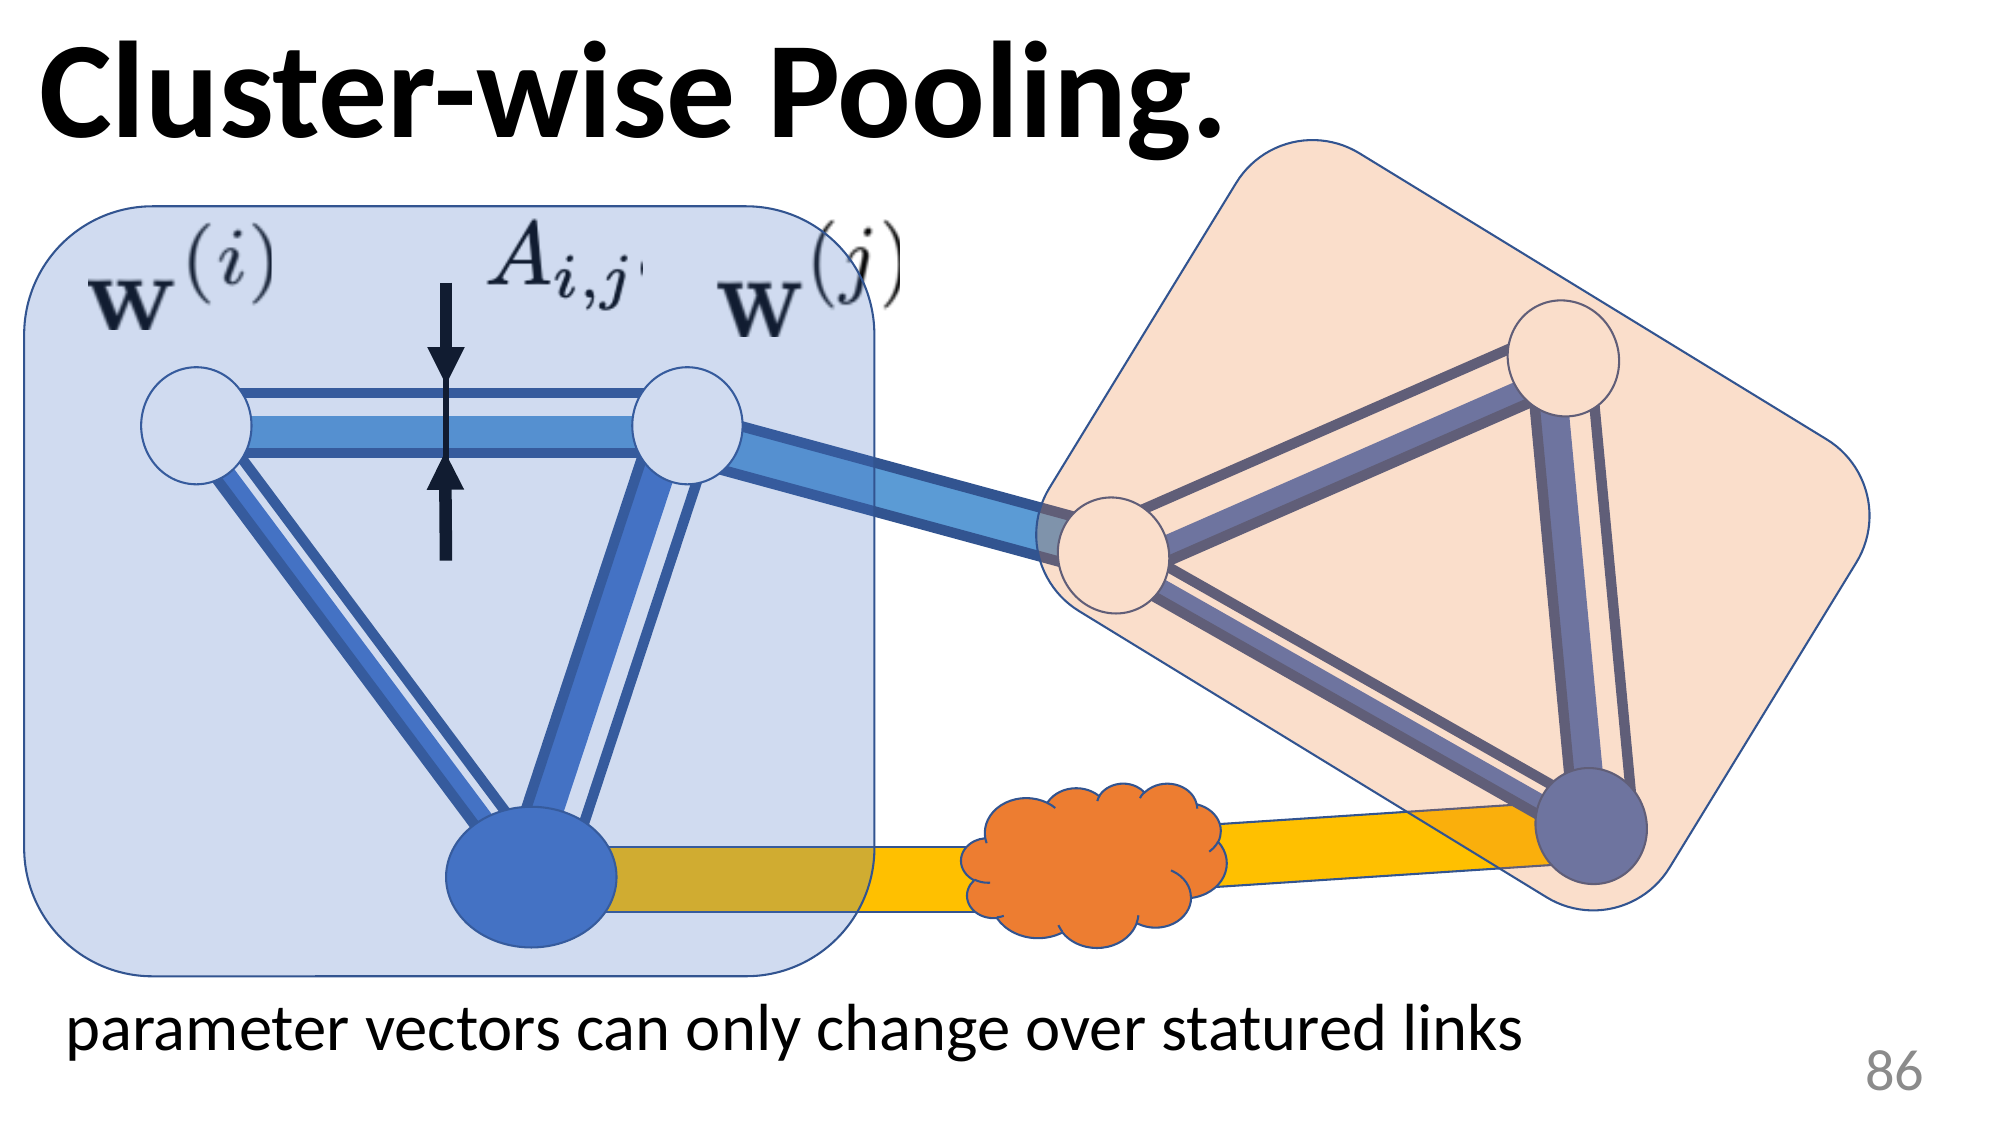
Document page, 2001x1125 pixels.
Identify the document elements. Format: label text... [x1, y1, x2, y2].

text_box [23, 205, 876, 978]
text_box [1727, 377, 1871, 776]
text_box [1125, 376, 1727, 937]
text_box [85, 606, 604, 640]
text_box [447, 393, 655, 453]
text_box [1035, 139, 1726, 641]
picture [716, 219, 900, 337]
text_box [859, 846, 973, 913]
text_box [868, 274, 920, 714]
text_box parameter vectors can only change over statured links [50, 976, 1540, 1071]
picture [459, 206, 643, 324]
slide_number 86 [1489, 1037, 1940, 1098]
picture [88, 222, 272, 330]
title Cluster-wise Pooling. [24, 0, 1809, 188]
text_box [393, 613, 832, 673]
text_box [216, 393, 445, 453]
text_box [959, 782, 1129, 950]
